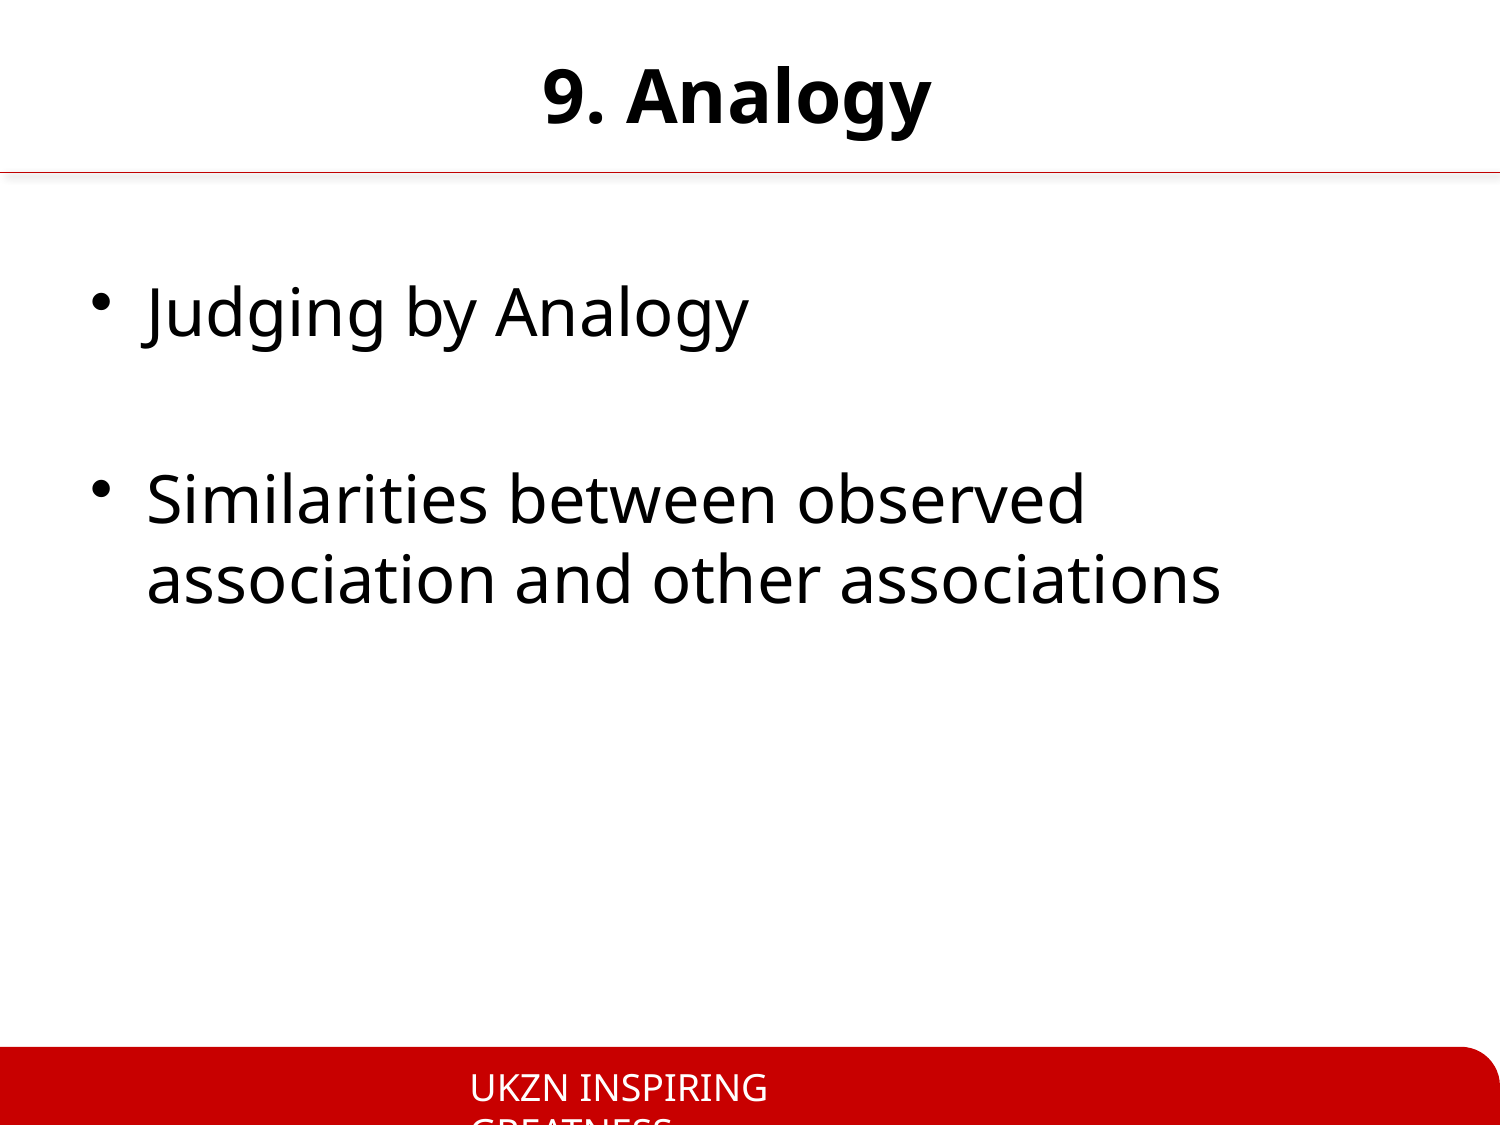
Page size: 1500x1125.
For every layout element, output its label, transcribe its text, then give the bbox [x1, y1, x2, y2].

list Judging by Analogy Similarities between observed association and other associations [74, 262, 1426, 1006]
title 9. Analogy [62, 0, 1413, 188]
